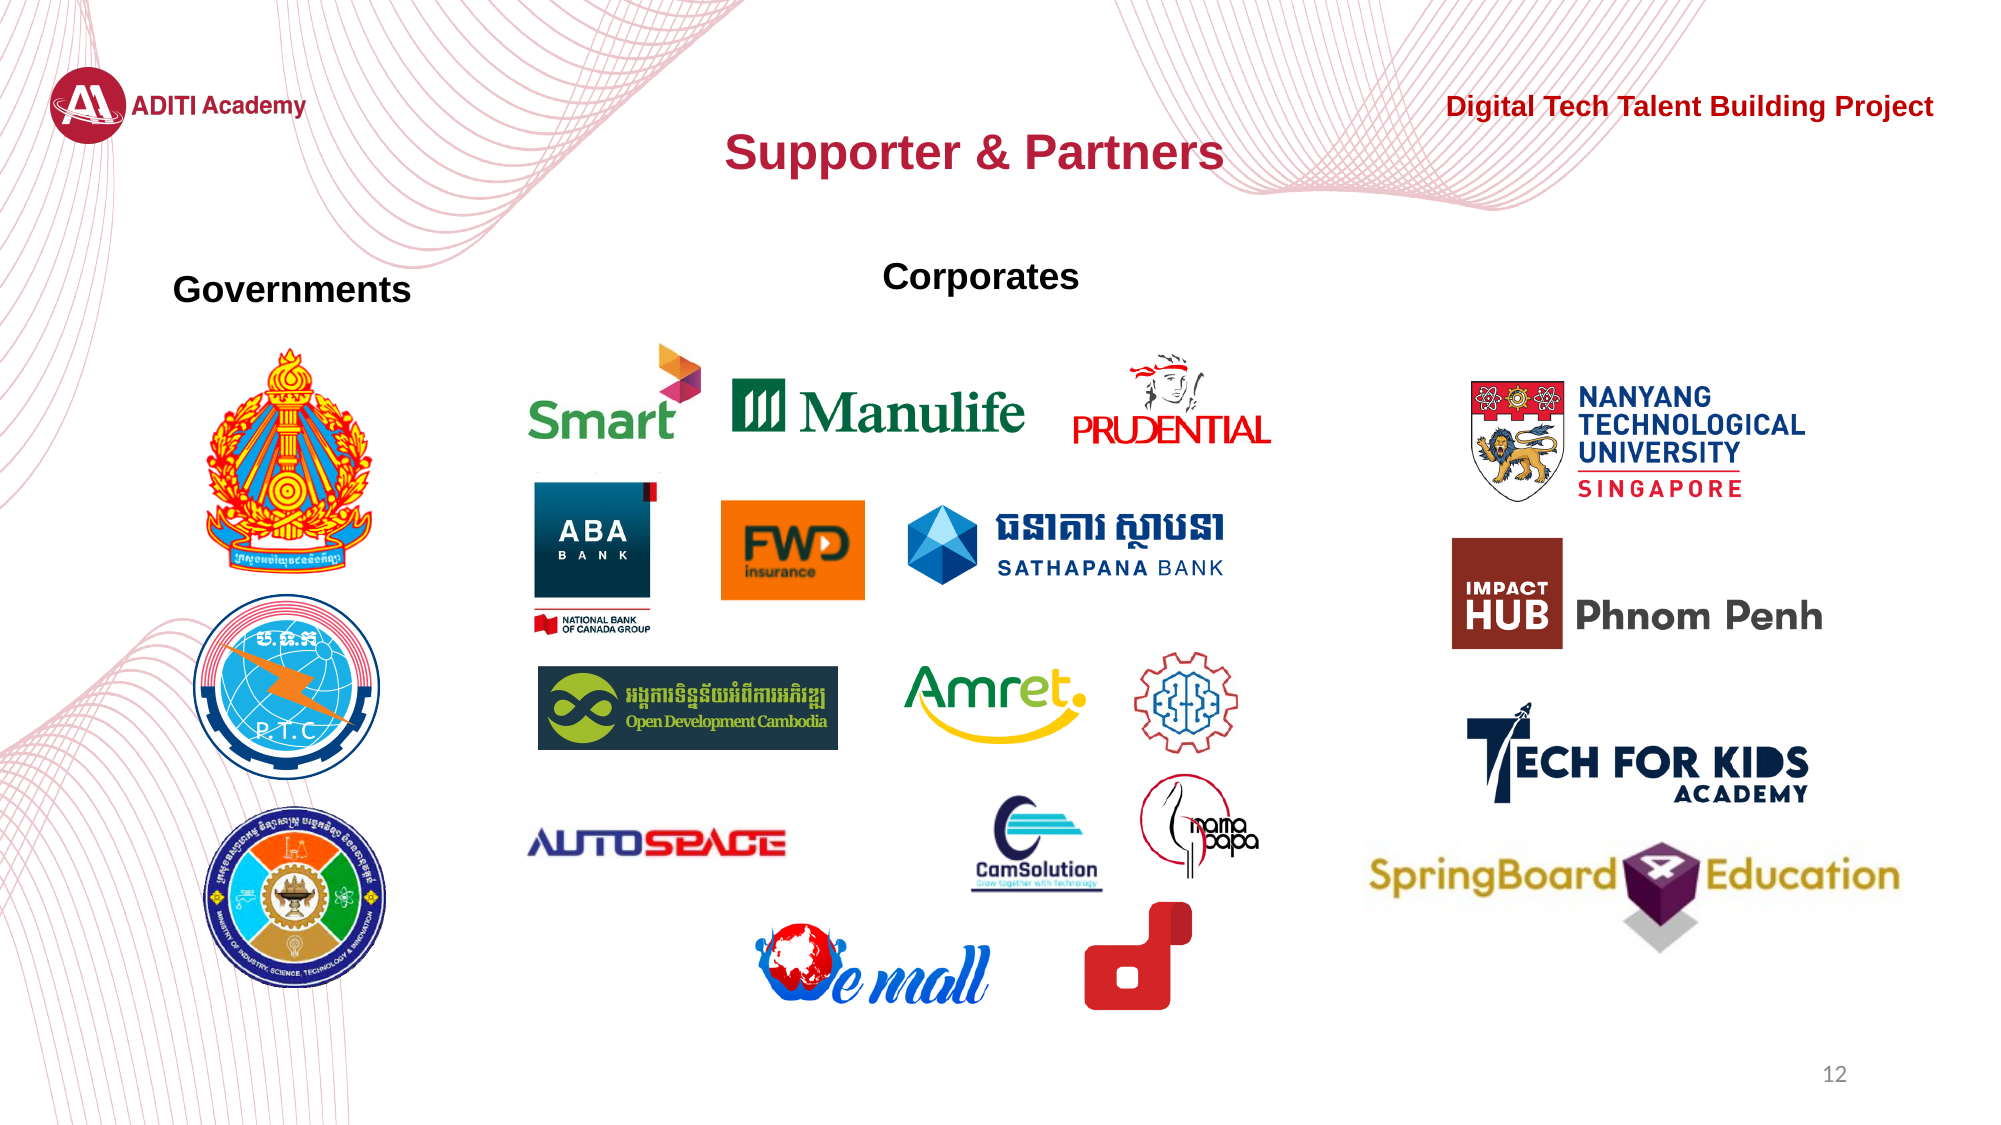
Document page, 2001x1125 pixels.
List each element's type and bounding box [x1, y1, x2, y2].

text_box [203, 340, 1904, 1012]
picture [0, 0, 2000, 1125]
